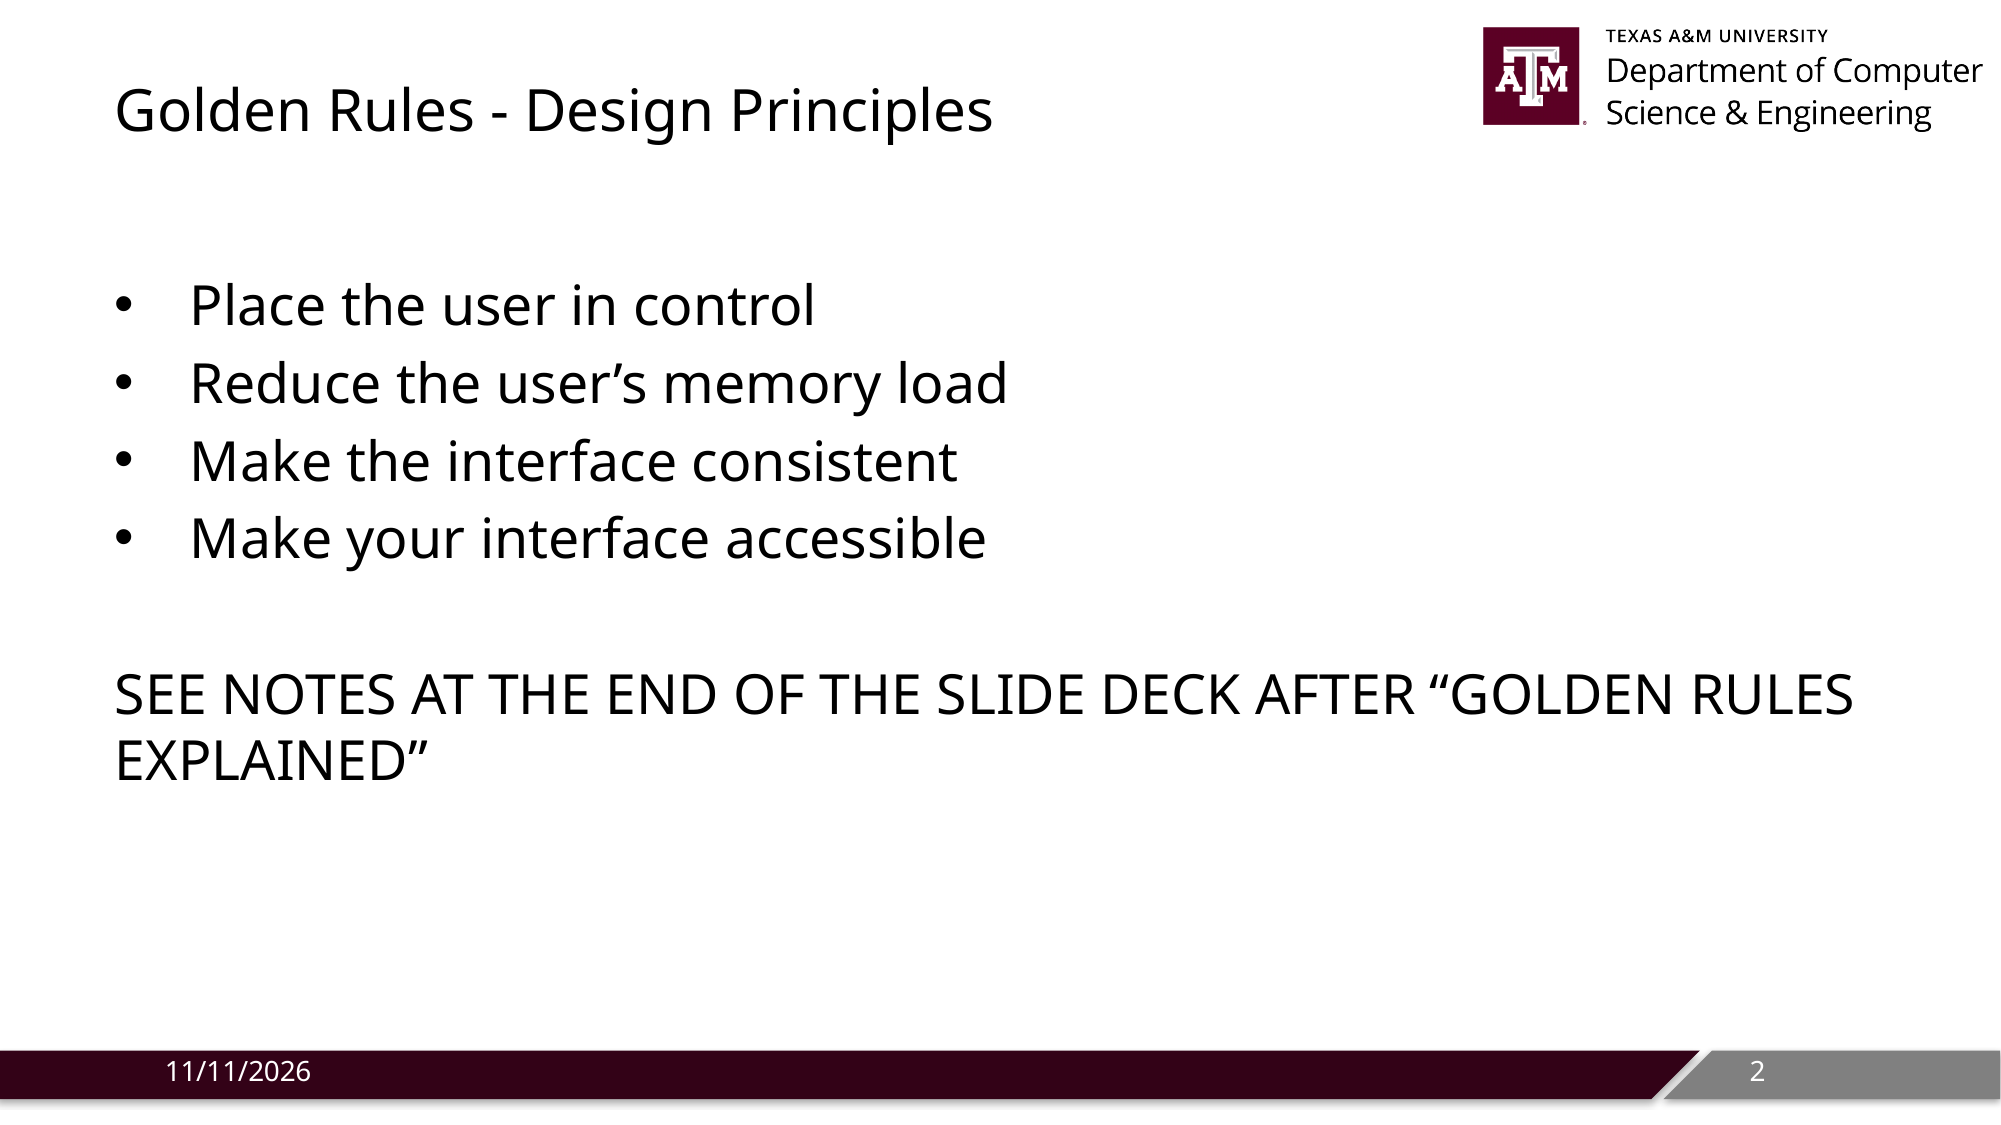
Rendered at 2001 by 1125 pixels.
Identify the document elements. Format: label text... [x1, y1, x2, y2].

list Place the user in control Reduce the user’s memory load Make the interface consistent Make your interface accessible SEE NOTES AT THE END OF THE SLIDE DECK AFTER “GOLDEN RULES EXPLAINED” [99, 262, 1900, 1005]
picture [1483, 27, 1983, 132]
title Golden Rules - Design Principles [99, 41, 1066, 175]
